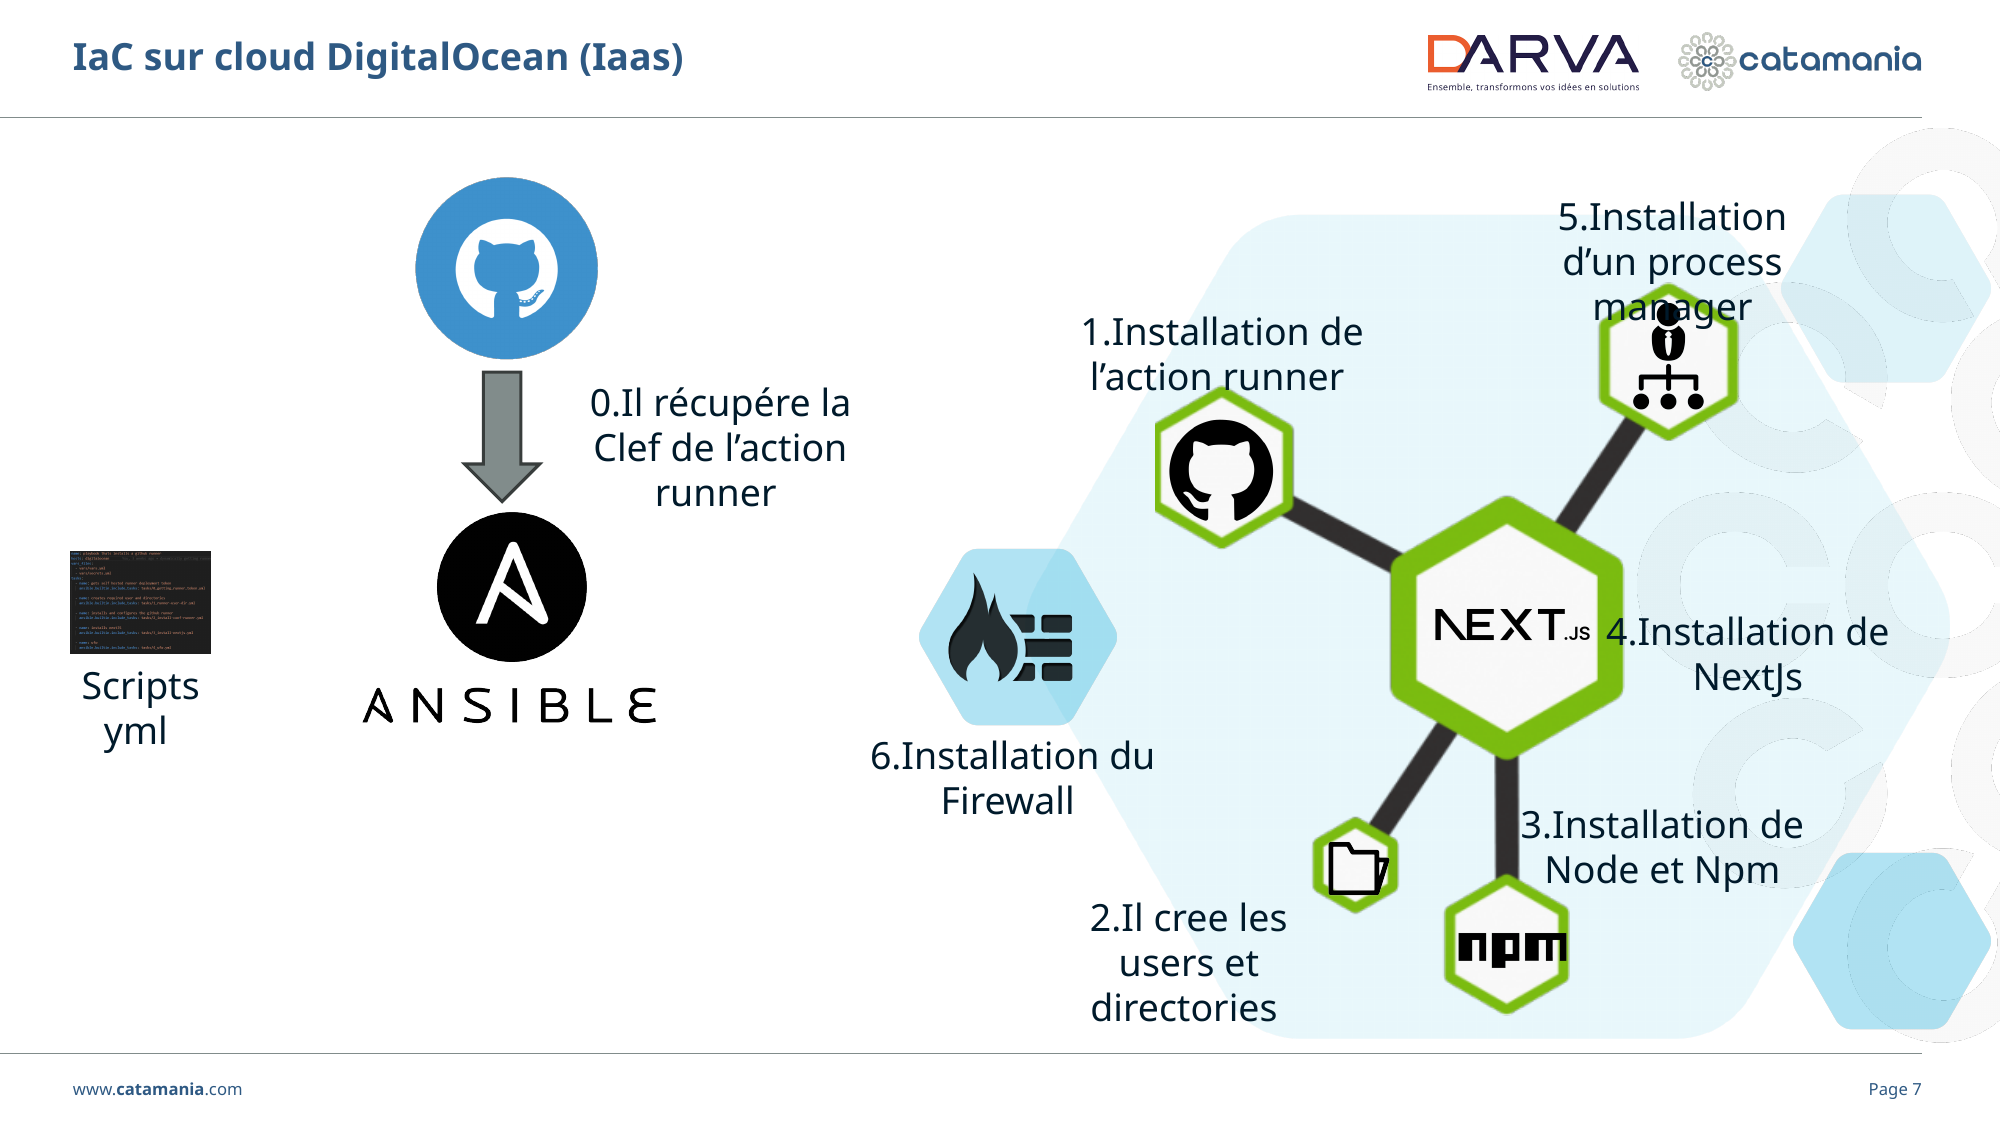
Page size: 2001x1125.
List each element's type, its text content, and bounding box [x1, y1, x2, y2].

text_box 0.Il récupére la Clef de l’action runner [547, 371, 894, 521]
text_box [460, 370, 544, 482]
picture [918, 32, 2000, 1097]
title IaC sur cloud DigitalOcean (Iaas) [72, 0, 1639, 118]
picture [70, 550, 212, 655]
text_box Scripts yml [39, 654, 242, 760]
picture [342, 482, 671, 743]
picture [413, 176, 600, 361]
text_box 6.Installation du Firewall [849, 724, 1024, 830]
